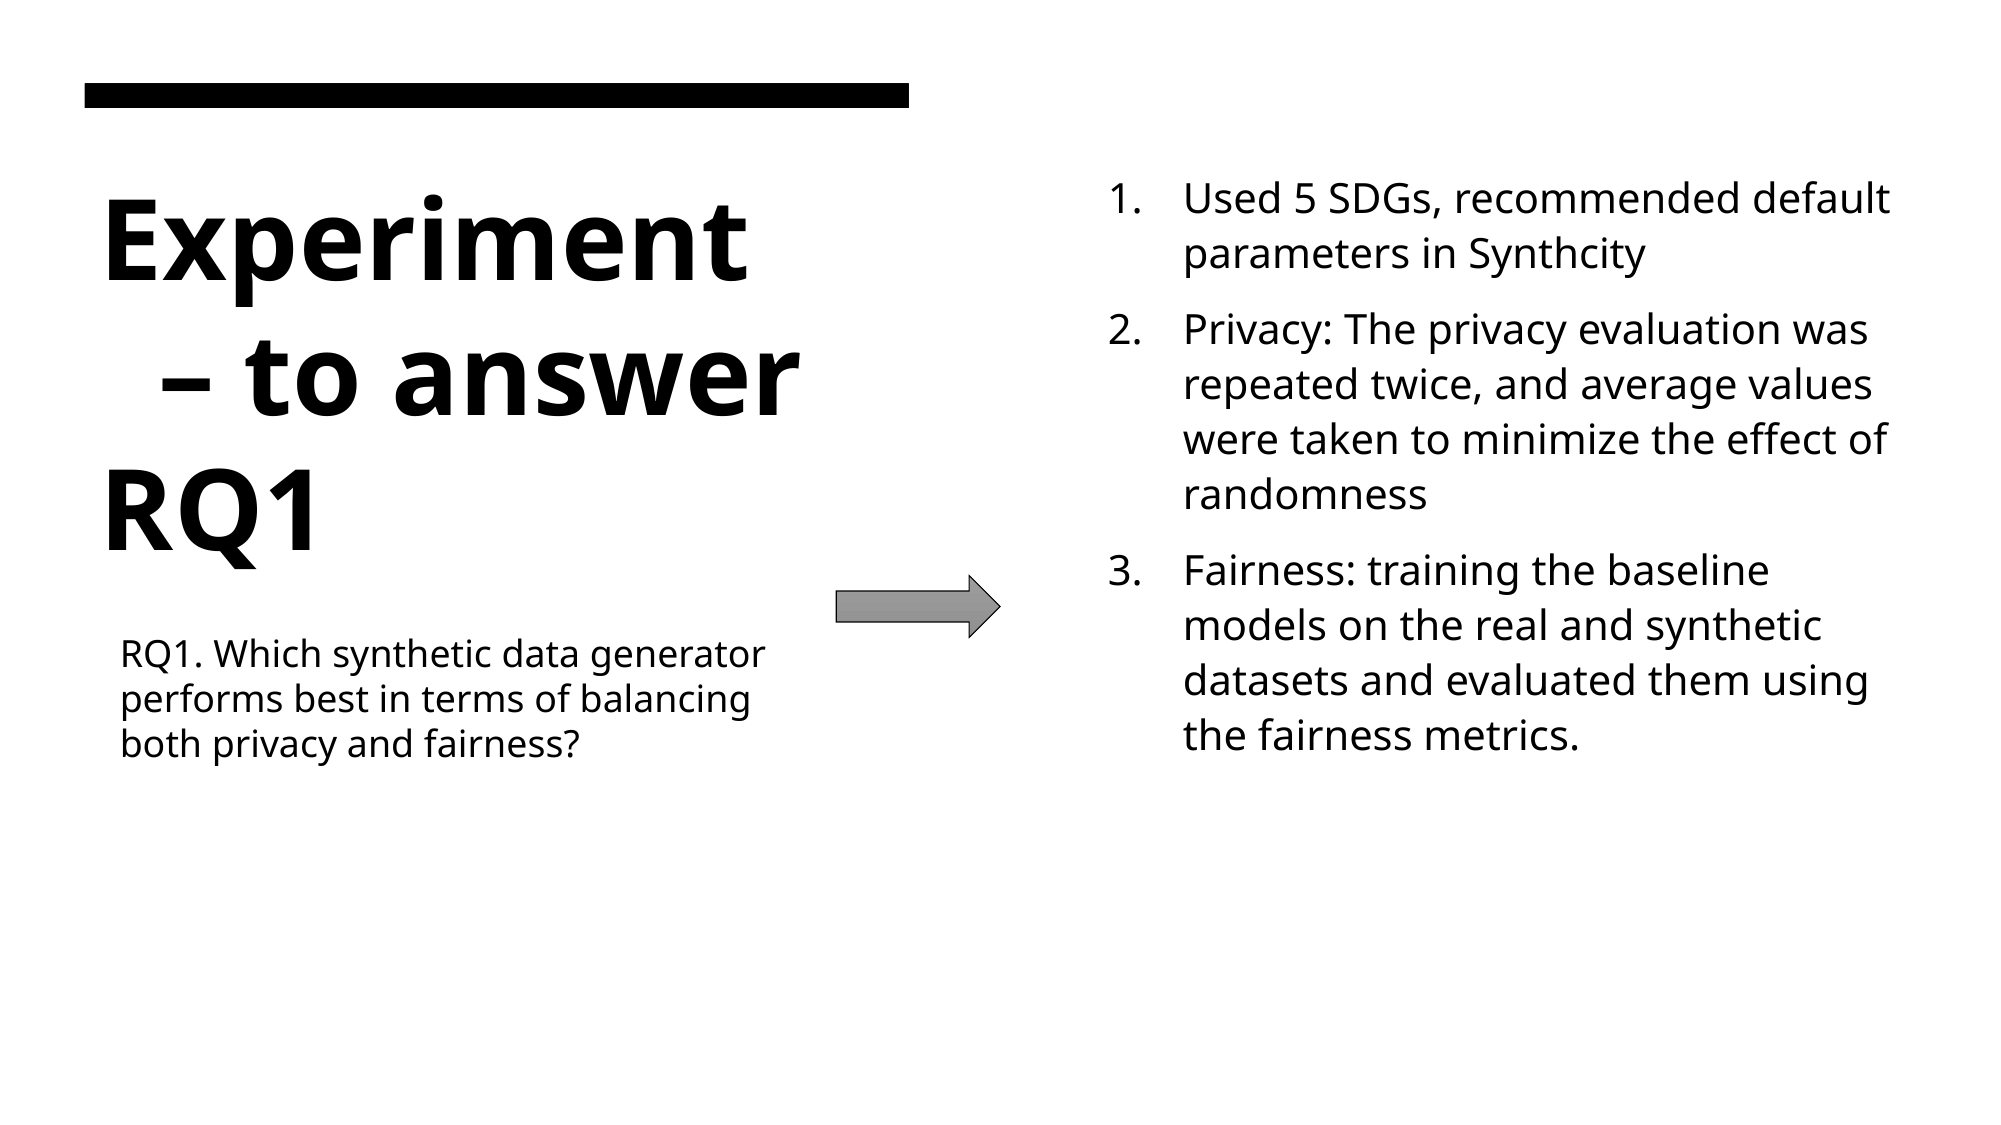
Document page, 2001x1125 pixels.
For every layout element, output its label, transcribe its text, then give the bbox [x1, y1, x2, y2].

text_box [835, 574, 1001, 639]
title Experiment – to answer RQ1 [84, 160, 909, 960]
list Used 5 SDGs, recommended default parameters in Synthcity Privacy: The privacy evaluation was repeated twice, and average values were taken to minimize the effect of randomness Fairness: training the baseline models on the real and synthetic datasets and evaluated them using the fairness metrics. [1092, 158, 1917, 958]
text_box RQ1. Which synthetic data generator performs best in terms of balancing both privacy and fairness? [104, 622, 827, 818]
